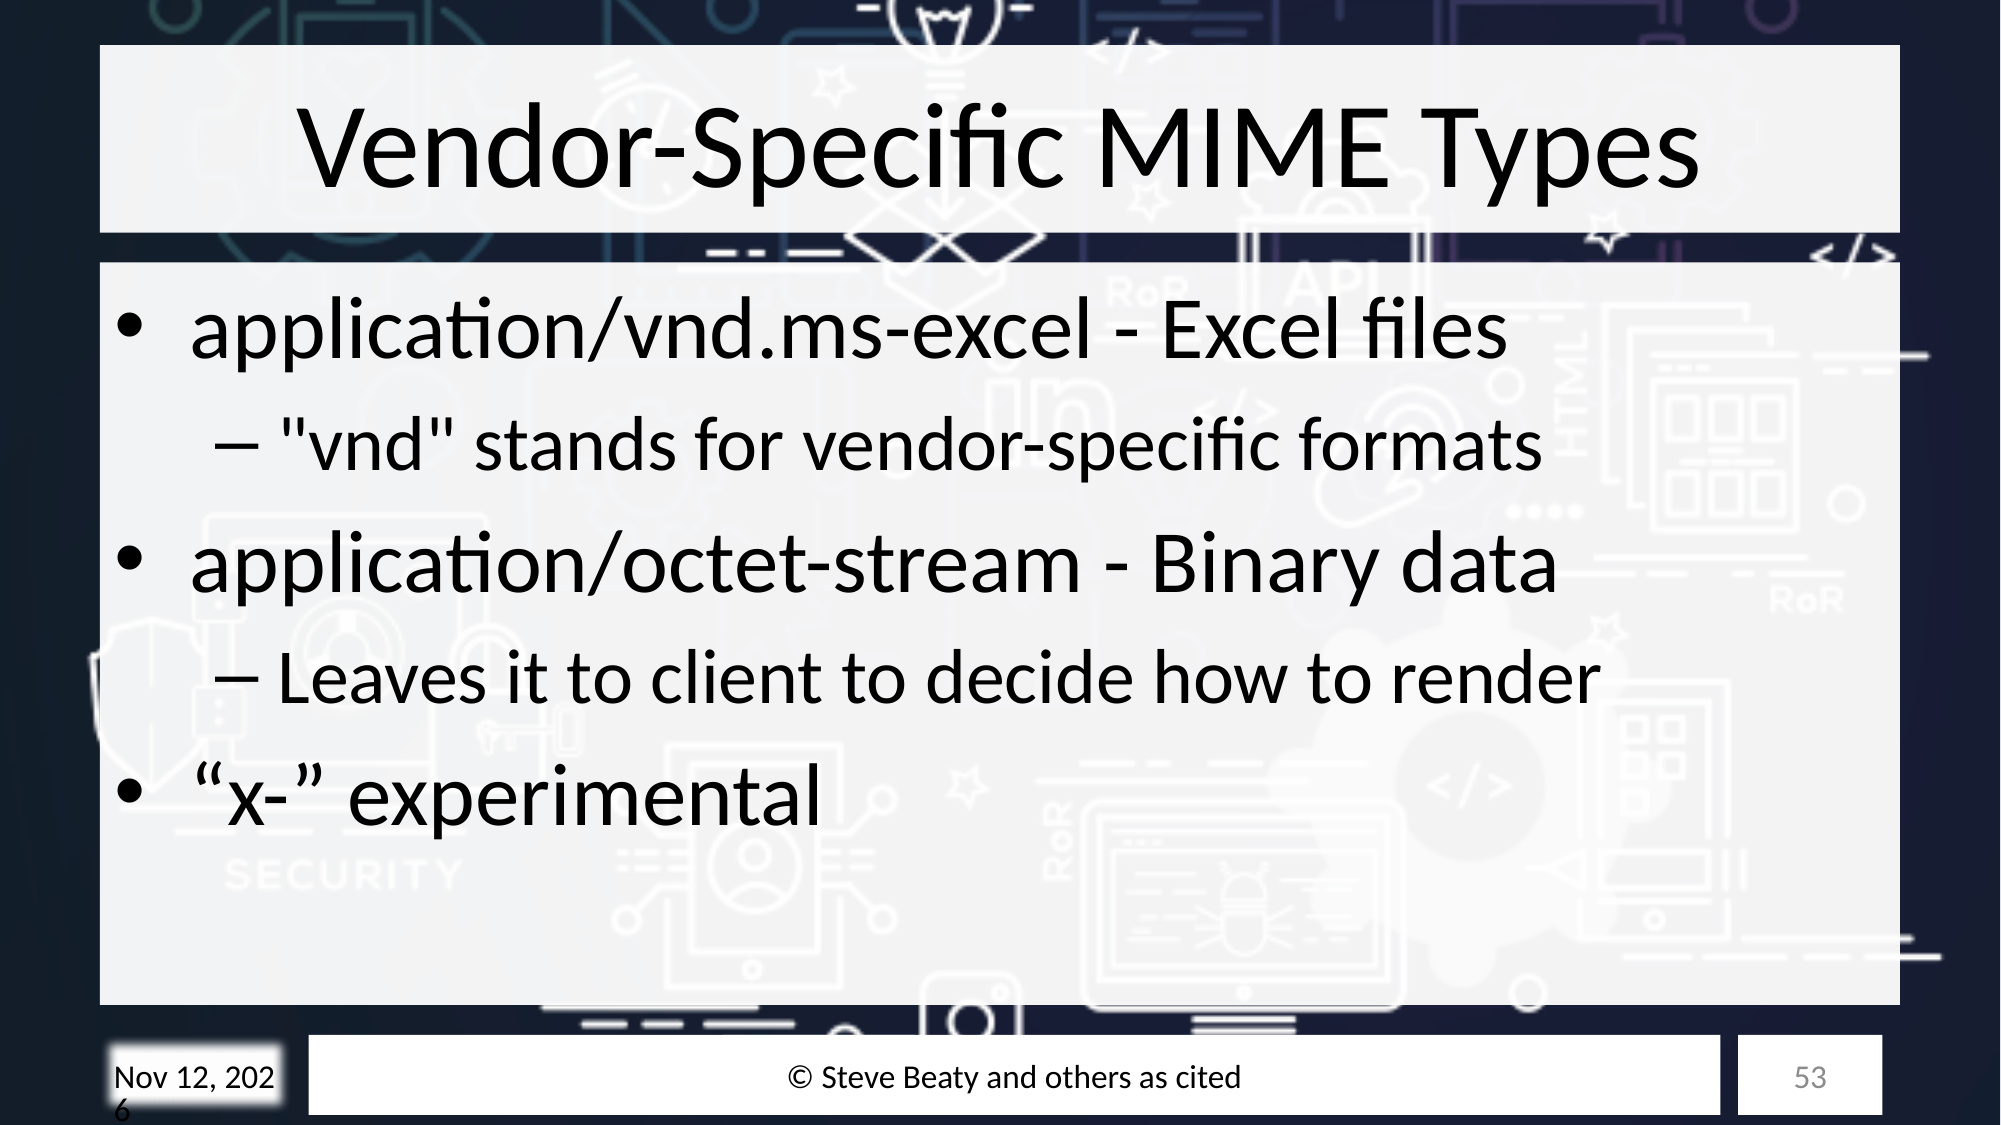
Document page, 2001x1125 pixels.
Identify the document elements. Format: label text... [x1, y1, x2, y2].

title Vendor-Specific MIME Types [99, 45, 1900, 233]
list application/vnd.ms-excel - Excel files "vnd" stands for vendor-specific formats application/octet-stream - Binary data Leaves it to client to decide how to render “x-” experimental [99, 262, 1900, 1005]
footer © Steve Beaty and others as cited [308, 1034, 1721, 1115]
picture [0, 0, 2001, 1125]
slide_number 53 [1738, 1034, 1883, 1115]
